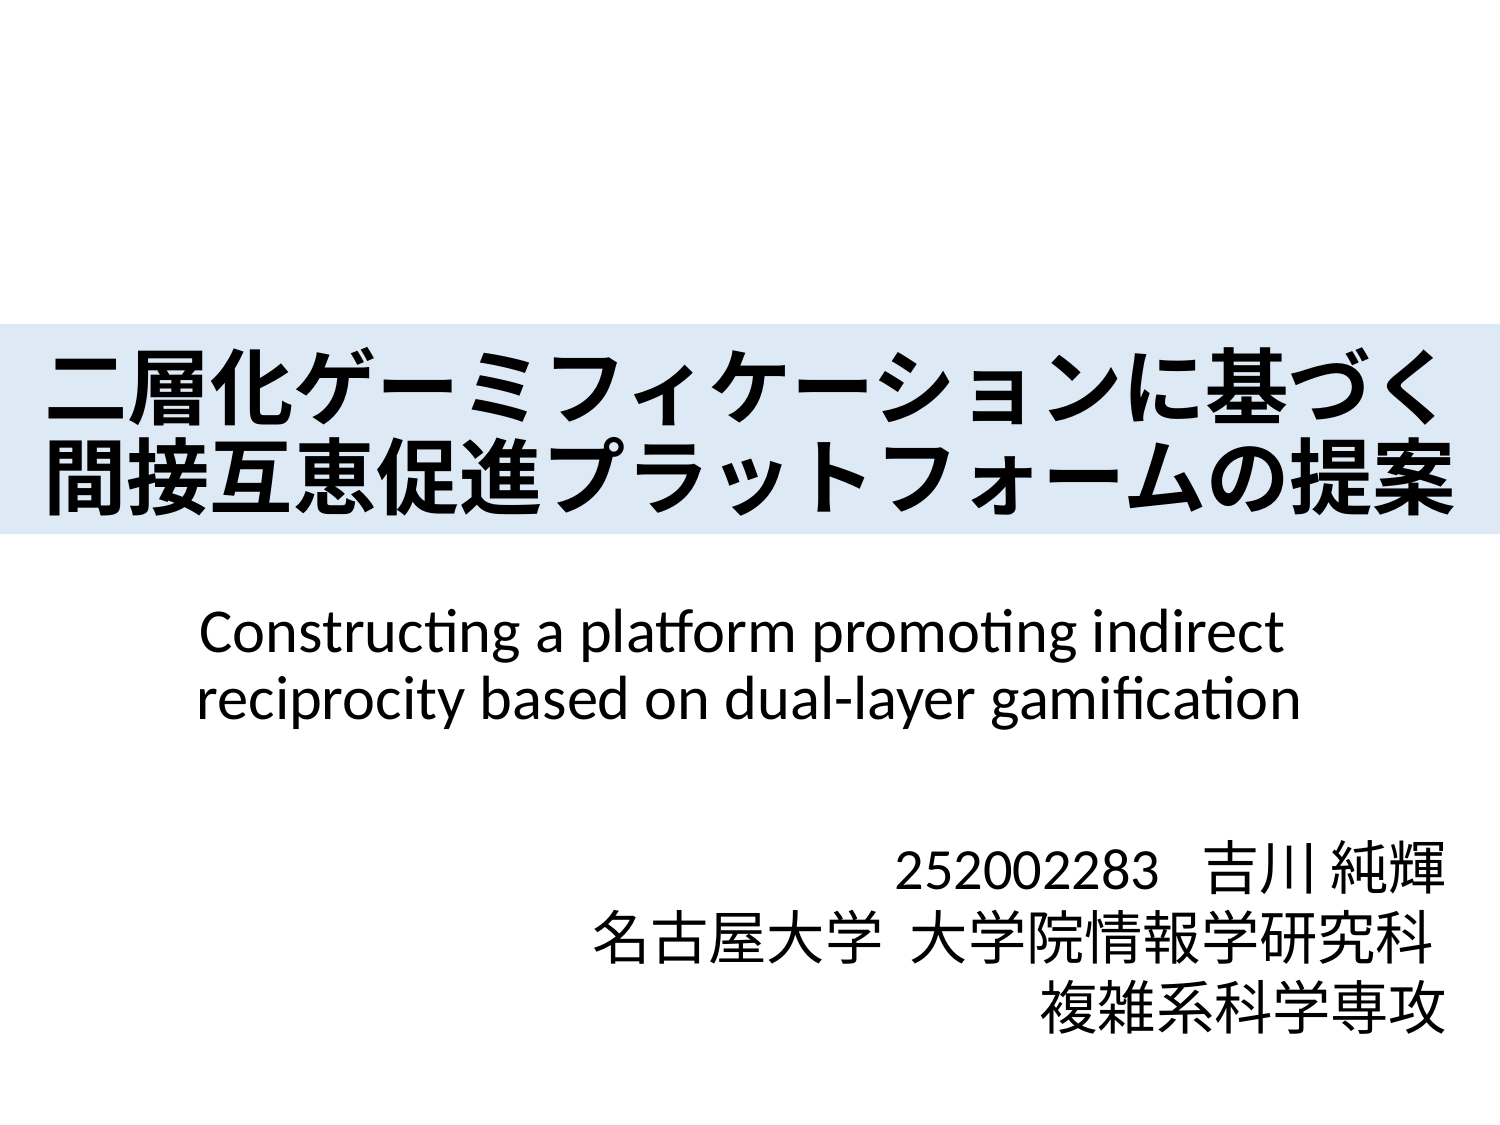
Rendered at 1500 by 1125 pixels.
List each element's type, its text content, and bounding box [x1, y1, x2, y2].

subtitle Constructing a platform promoting indirect reciprocity based on dual-layer gamification [0, 590, 1500, 755]
title 二層化ゲーミフィケーションに基づく間接互恵促進プラットフォームの提案 [0, 323, 1500, 535]
text_box 252002283 吉川 純輝 名古屋大学 大学院情報学研究科 複雑系科学専攻 [41, 825, 1459, 1082]
